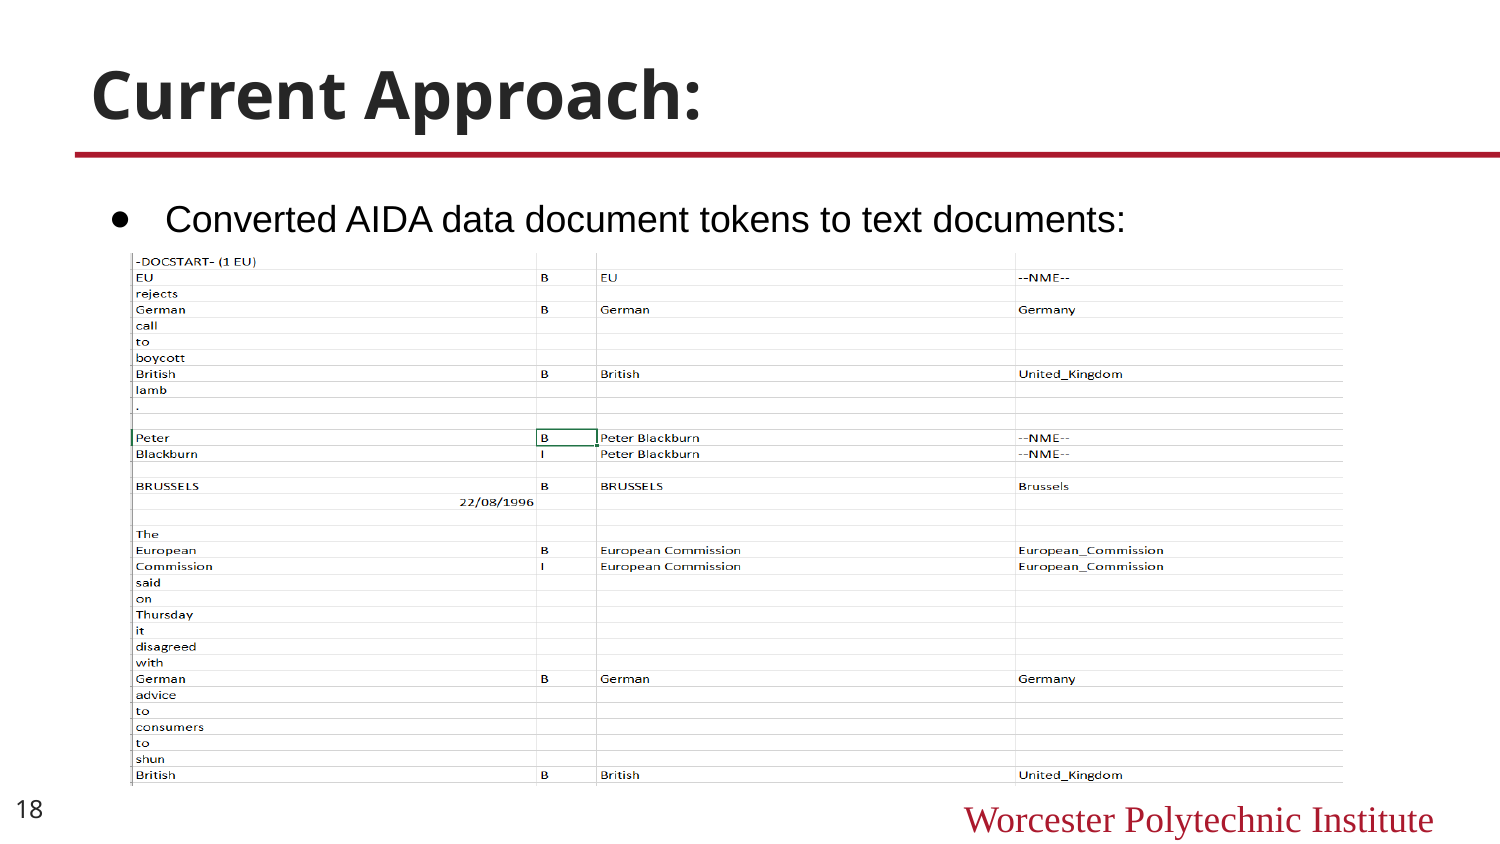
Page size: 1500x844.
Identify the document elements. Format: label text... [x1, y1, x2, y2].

slide_number ‹#› [0, 785, 75, 835]
picture [129, 253, 1343, 787]
title Current Approach: [75, 42, 1425, 141]
list Converted AIDA data document tokens to text documents: [75, 187, 1425, 760]
